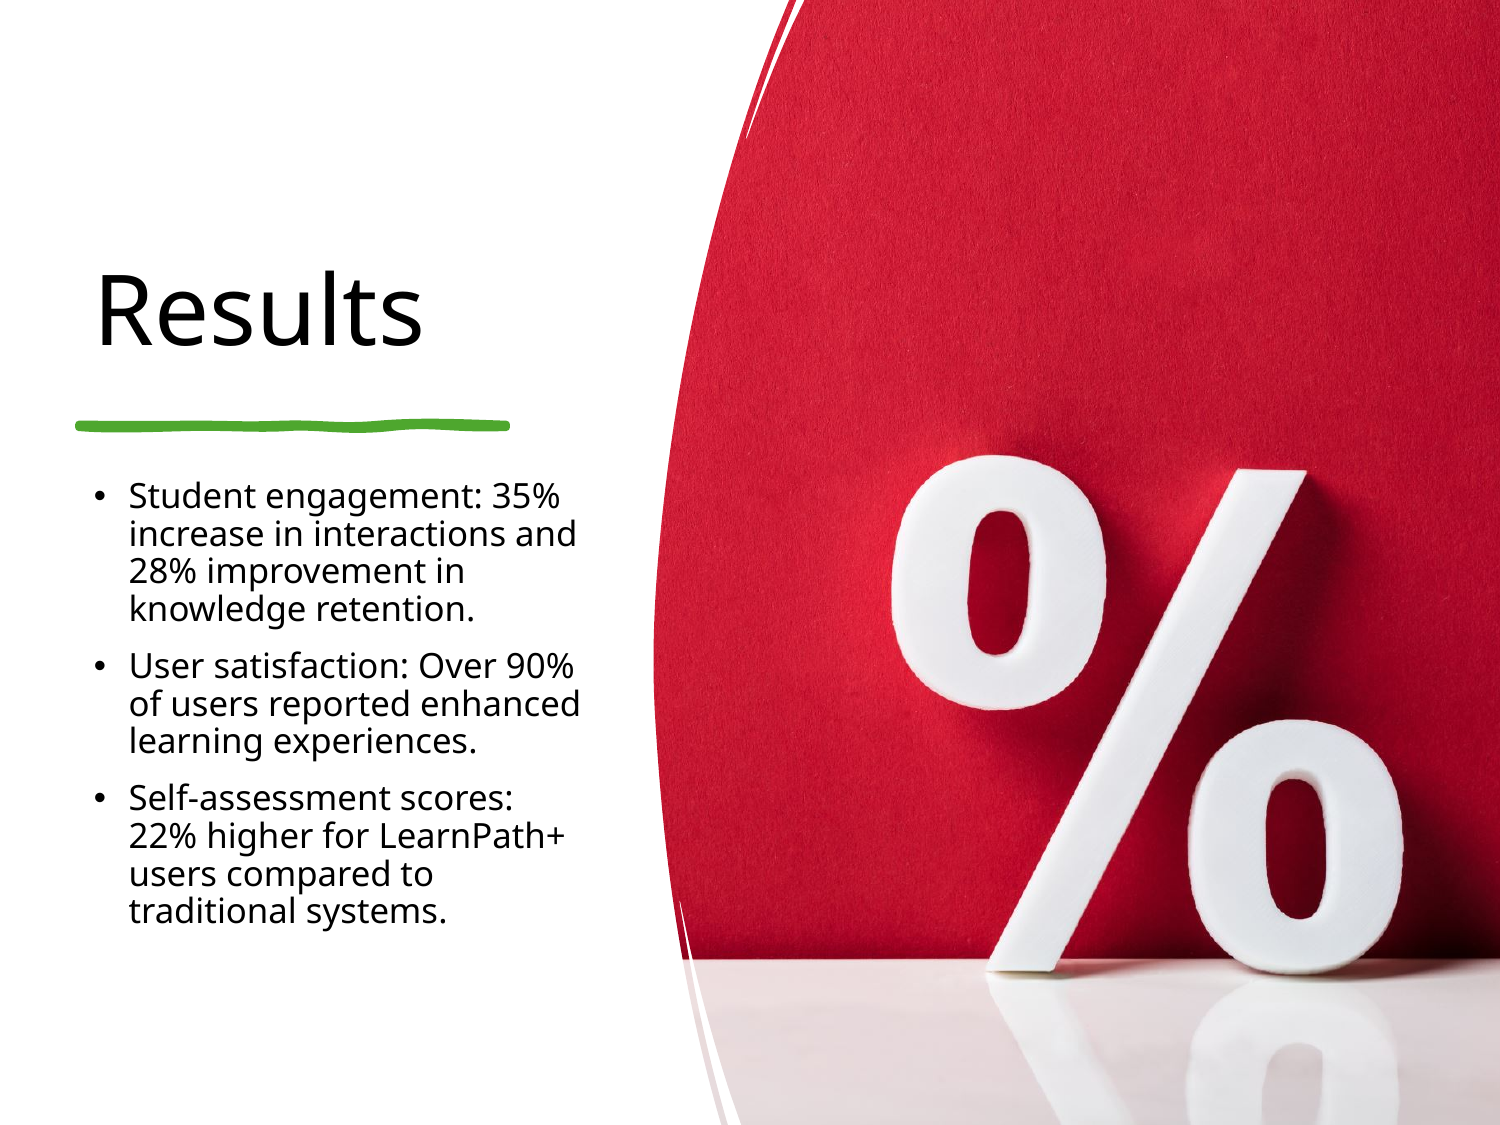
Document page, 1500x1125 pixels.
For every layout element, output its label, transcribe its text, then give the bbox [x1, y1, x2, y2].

picture [652, 0, 1500, 1125]
text_box [77, 420, 508, 431]
title Results [78, 53, 617, 375]
text_box [0, 0, 652, 1125]
list Student engagement: 35% increase in interactions and 28% improvement in knowledge retention. User satisfaction: Over 90% of users reported enhanced learning experiences. Self-assessment scores: 22% higher for LearnPath+ users compared to traditional systems. [78, 471, 601, 1016]
